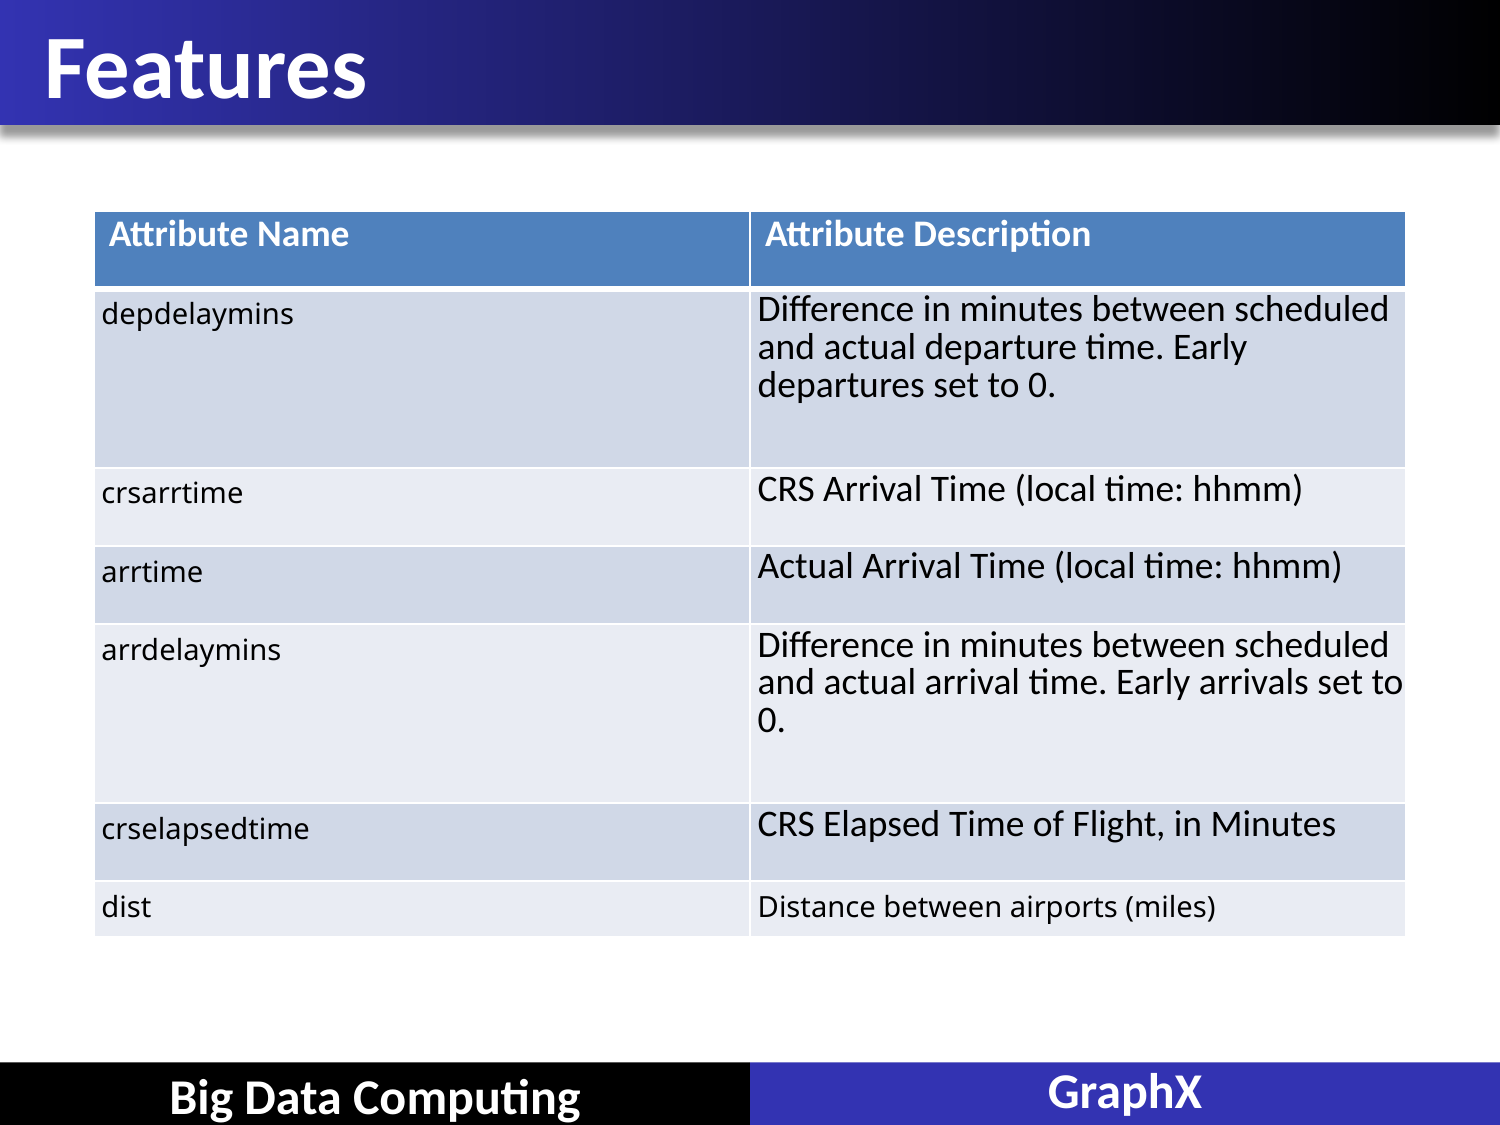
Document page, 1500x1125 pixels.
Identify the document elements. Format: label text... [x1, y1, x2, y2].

table_header Attribute Name [95, 212, 749, 286]
table_cell arrdelaymins [95, 625, 749, 802]
table_cell CRS Arrival Time (local time: hhmm) [751, 469, 1405, 545]
text_box GraphX [749, 1058, 1500, 1119]
title Features [0, 0, 1463, 126]
table_cell Actual Arrival Time (local time: hhmm) [751, 547, 1405, 623]
table_header Attribute Description [751, 212, 1405, 286]
table_cell crsarrtime [95, 469, 749, 545]
text_box Big Data Computing [0, 1070, 749, 1119]
table_cell CRS Elapsed Time of Flight, in Minutes [751, 804, 1405, 880]
table_cell crselapsedtime [95, 804, 749, 880]
table_cell dist [95, 882, 749, 936]
table_cell Difference in minutes between scheduled and actual arrival time. Early arrivals set to 0. [751, 625, 1405, 802]
table_cell Difference in minutes between scheduled and actual departure time. Early departures set to 0. [751, 292, 1405, 467]
table_cell Distance between airports (miles) [751, 882, 1405, 936]
table_cell arrtime [95, 547, 749, 623]
table_cell depdelaymins [95, 292, 749, 467]
